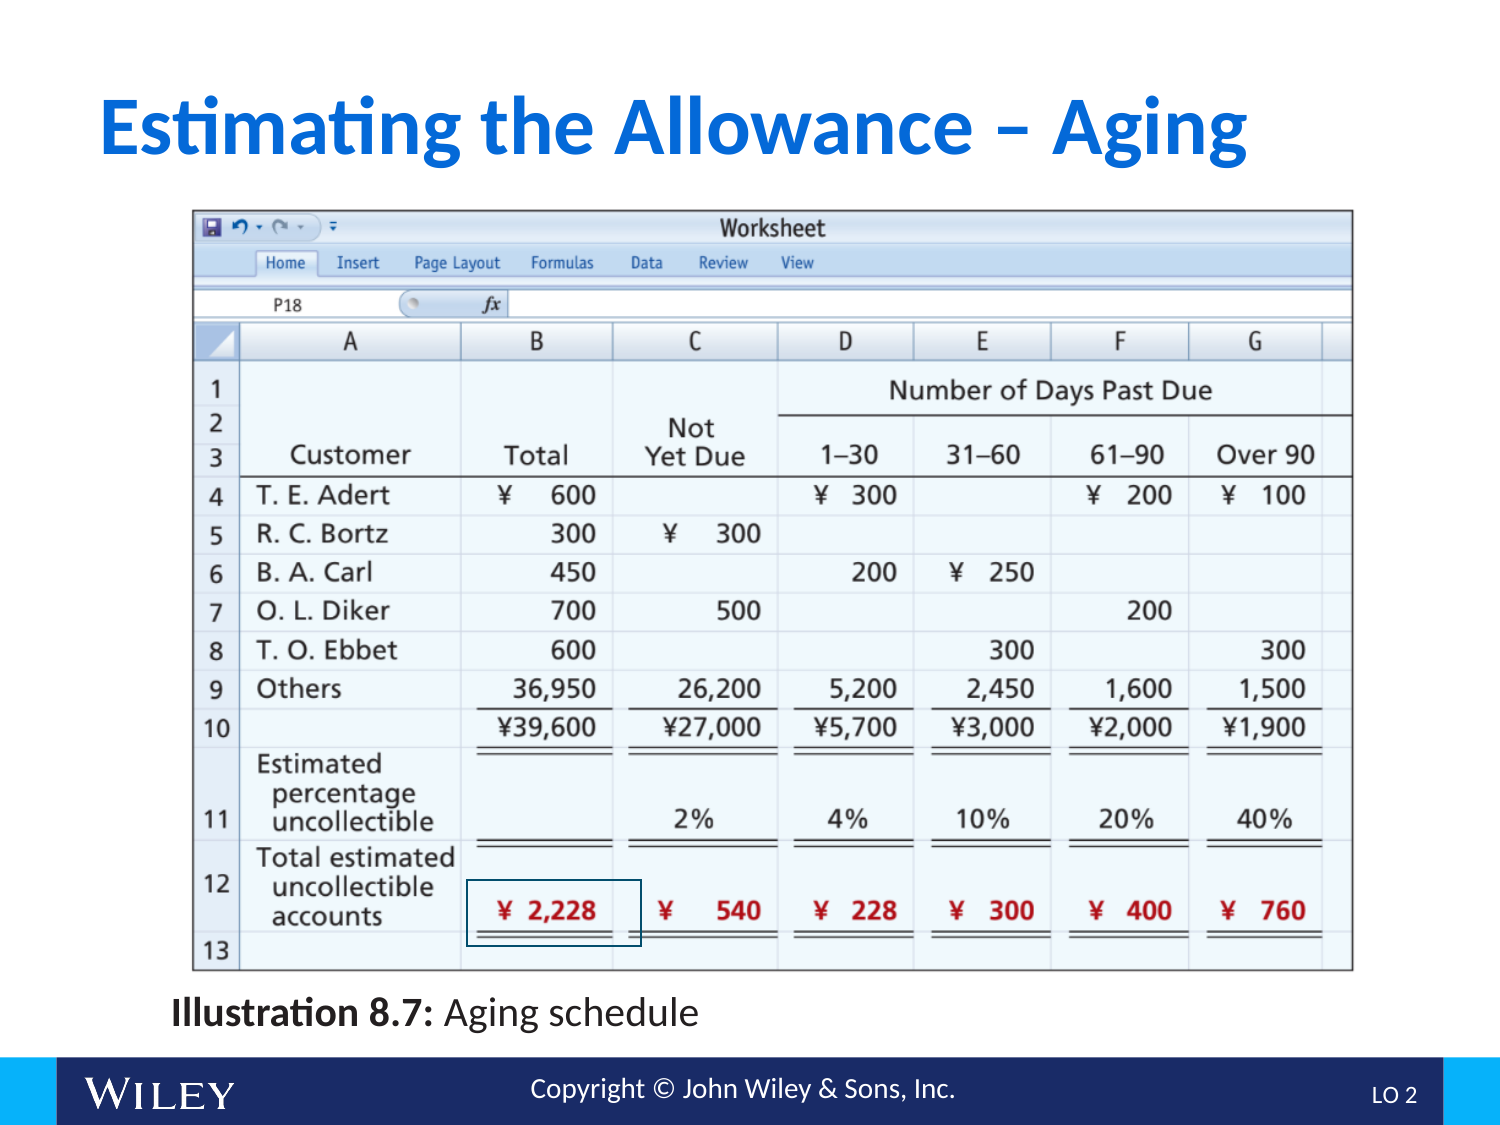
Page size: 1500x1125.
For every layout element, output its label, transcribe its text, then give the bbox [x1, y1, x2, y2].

list L O 2 [1309, 1065, 1433, 1125]
picture [185, 200, 1362, 978]
title Estimating the Allowance – Aging [84, 75, 1416, 215]
list Illustration 8.7: Aging schedule [155, 977, 744, 1044]
